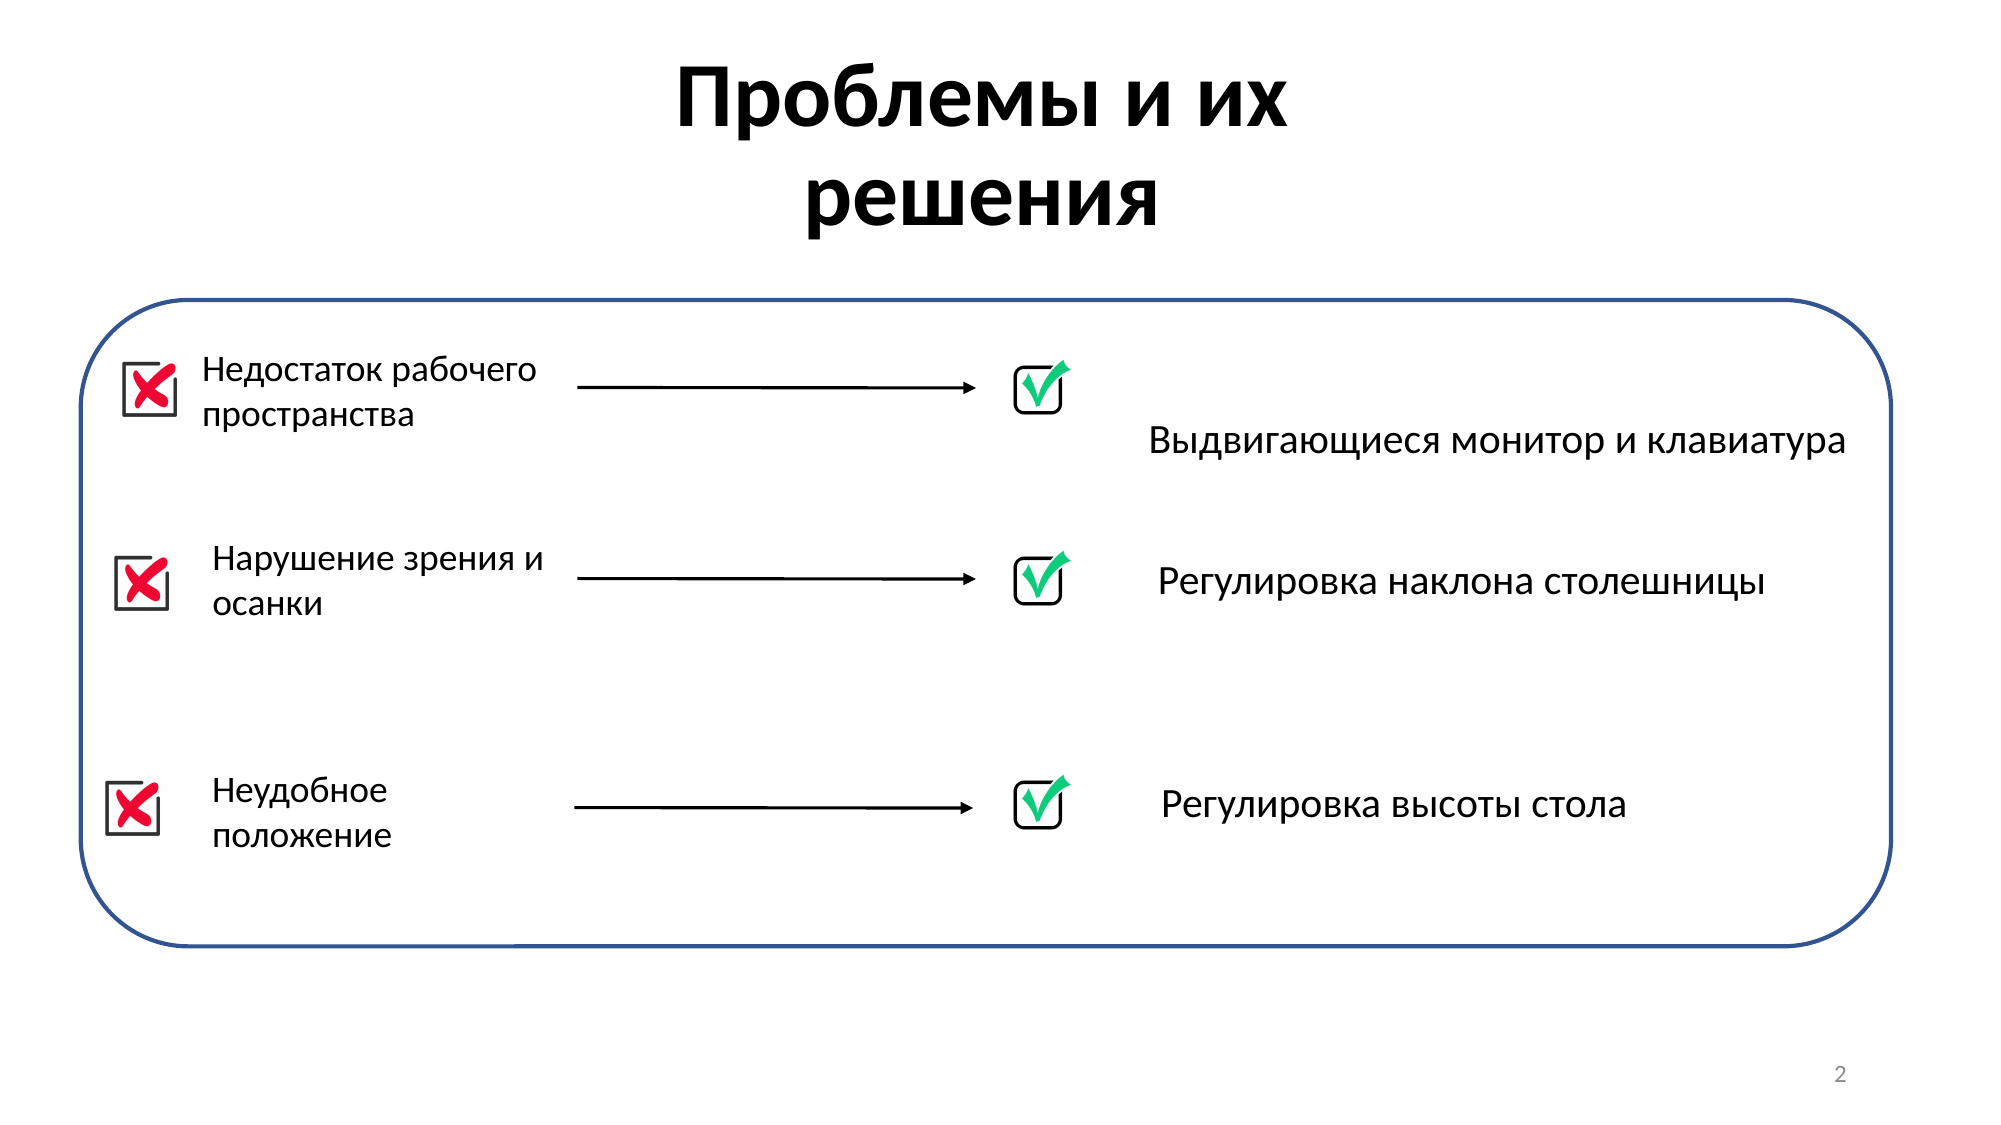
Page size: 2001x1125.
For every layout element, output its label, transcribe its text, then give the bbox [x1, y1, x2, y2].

picture [1013, 774, 1072, 830]
text_box [79, 298, 1893, 948]
picture [99, 774, 166, 841]
title Проблемы и их решения [525, 37, 1441, 255]
picture [116, 356, 183, 422]
picture [1013, 359, 1072, 415]
slide_number 2 [1412, 1042, 1862, 1103]
picture [1013, 550, 1072, 606]
picture [108, 549, 175, 616]
